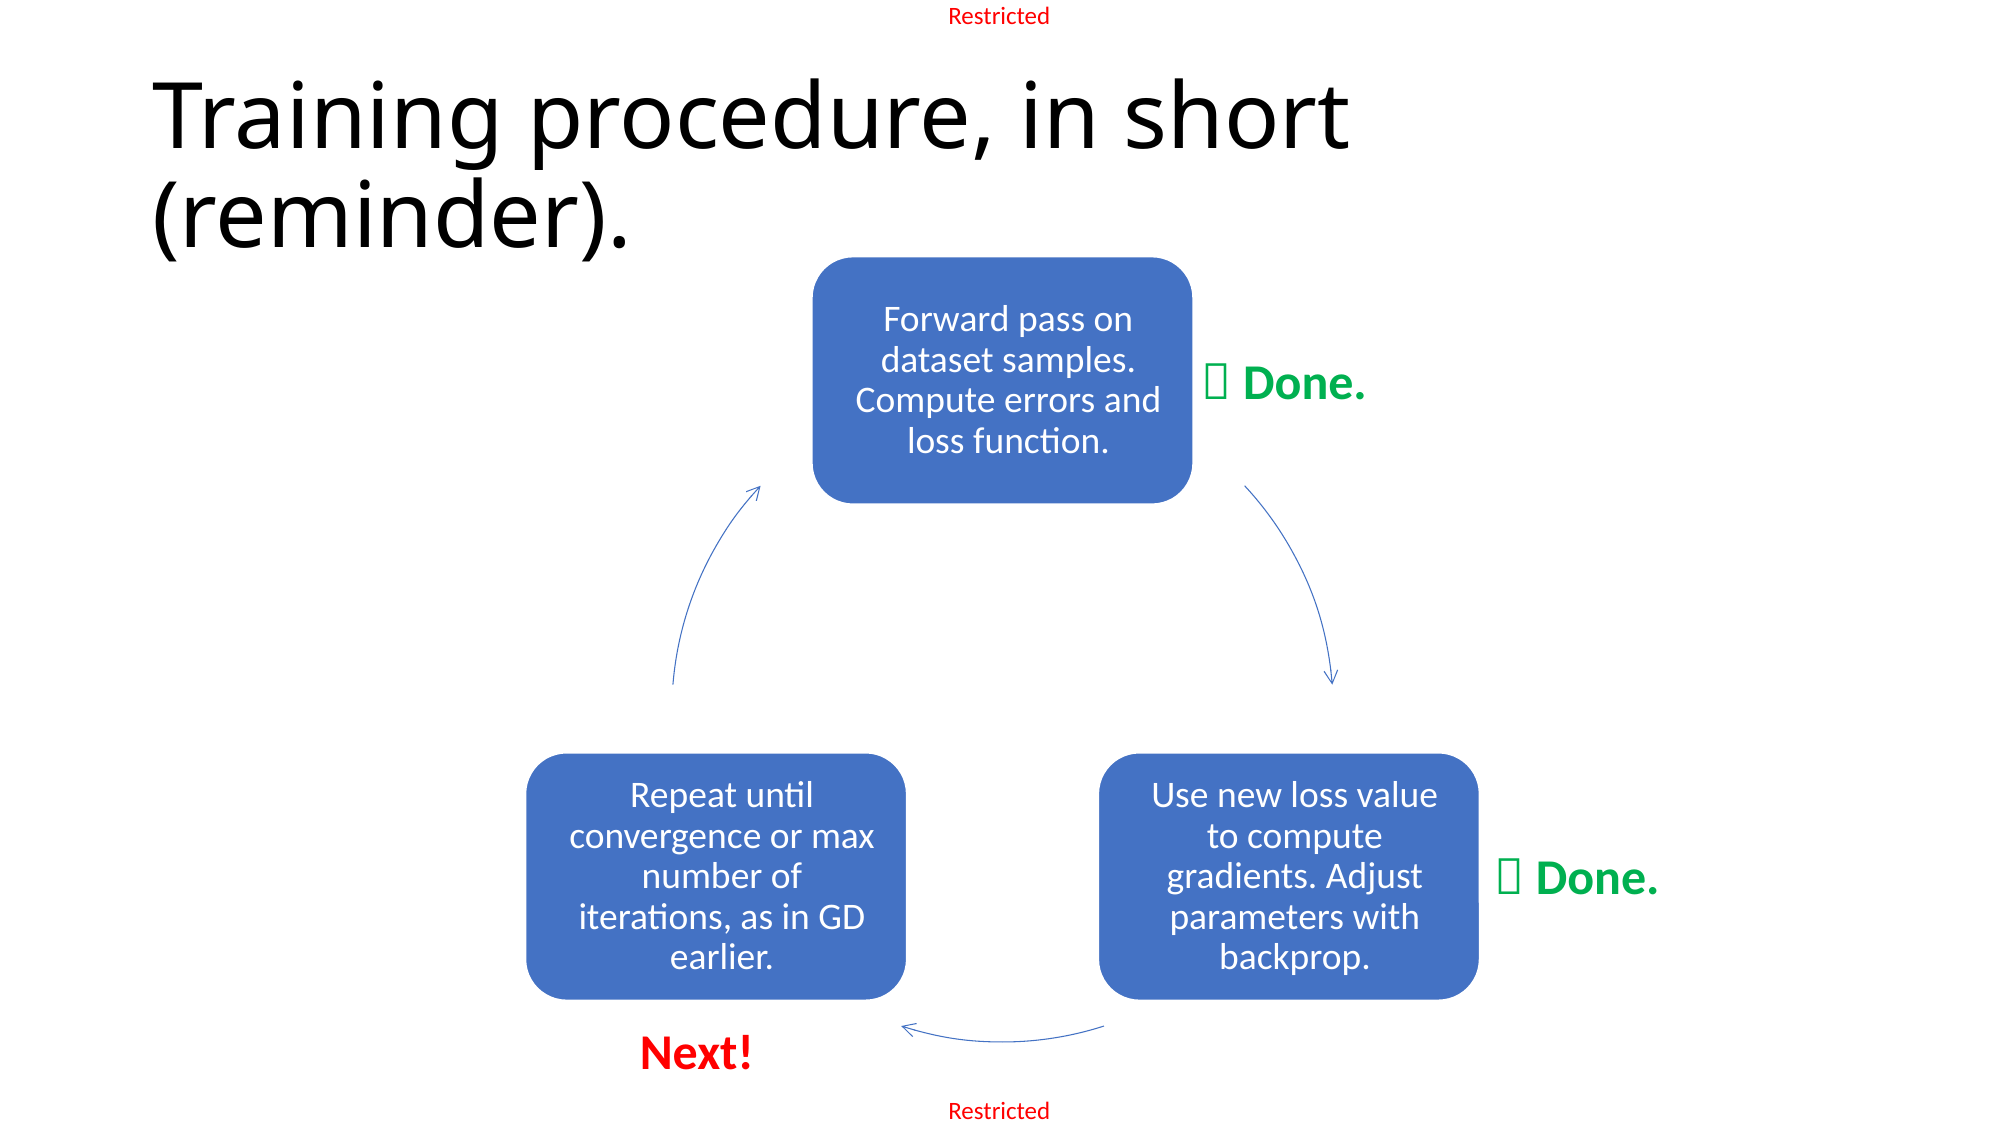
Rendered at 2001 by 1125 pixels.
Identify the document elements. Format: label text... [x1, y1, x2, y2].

title Training procedure, in short (reminder). [137, 59, 1863, 278]
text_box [184, 256, 1821, 1088]
